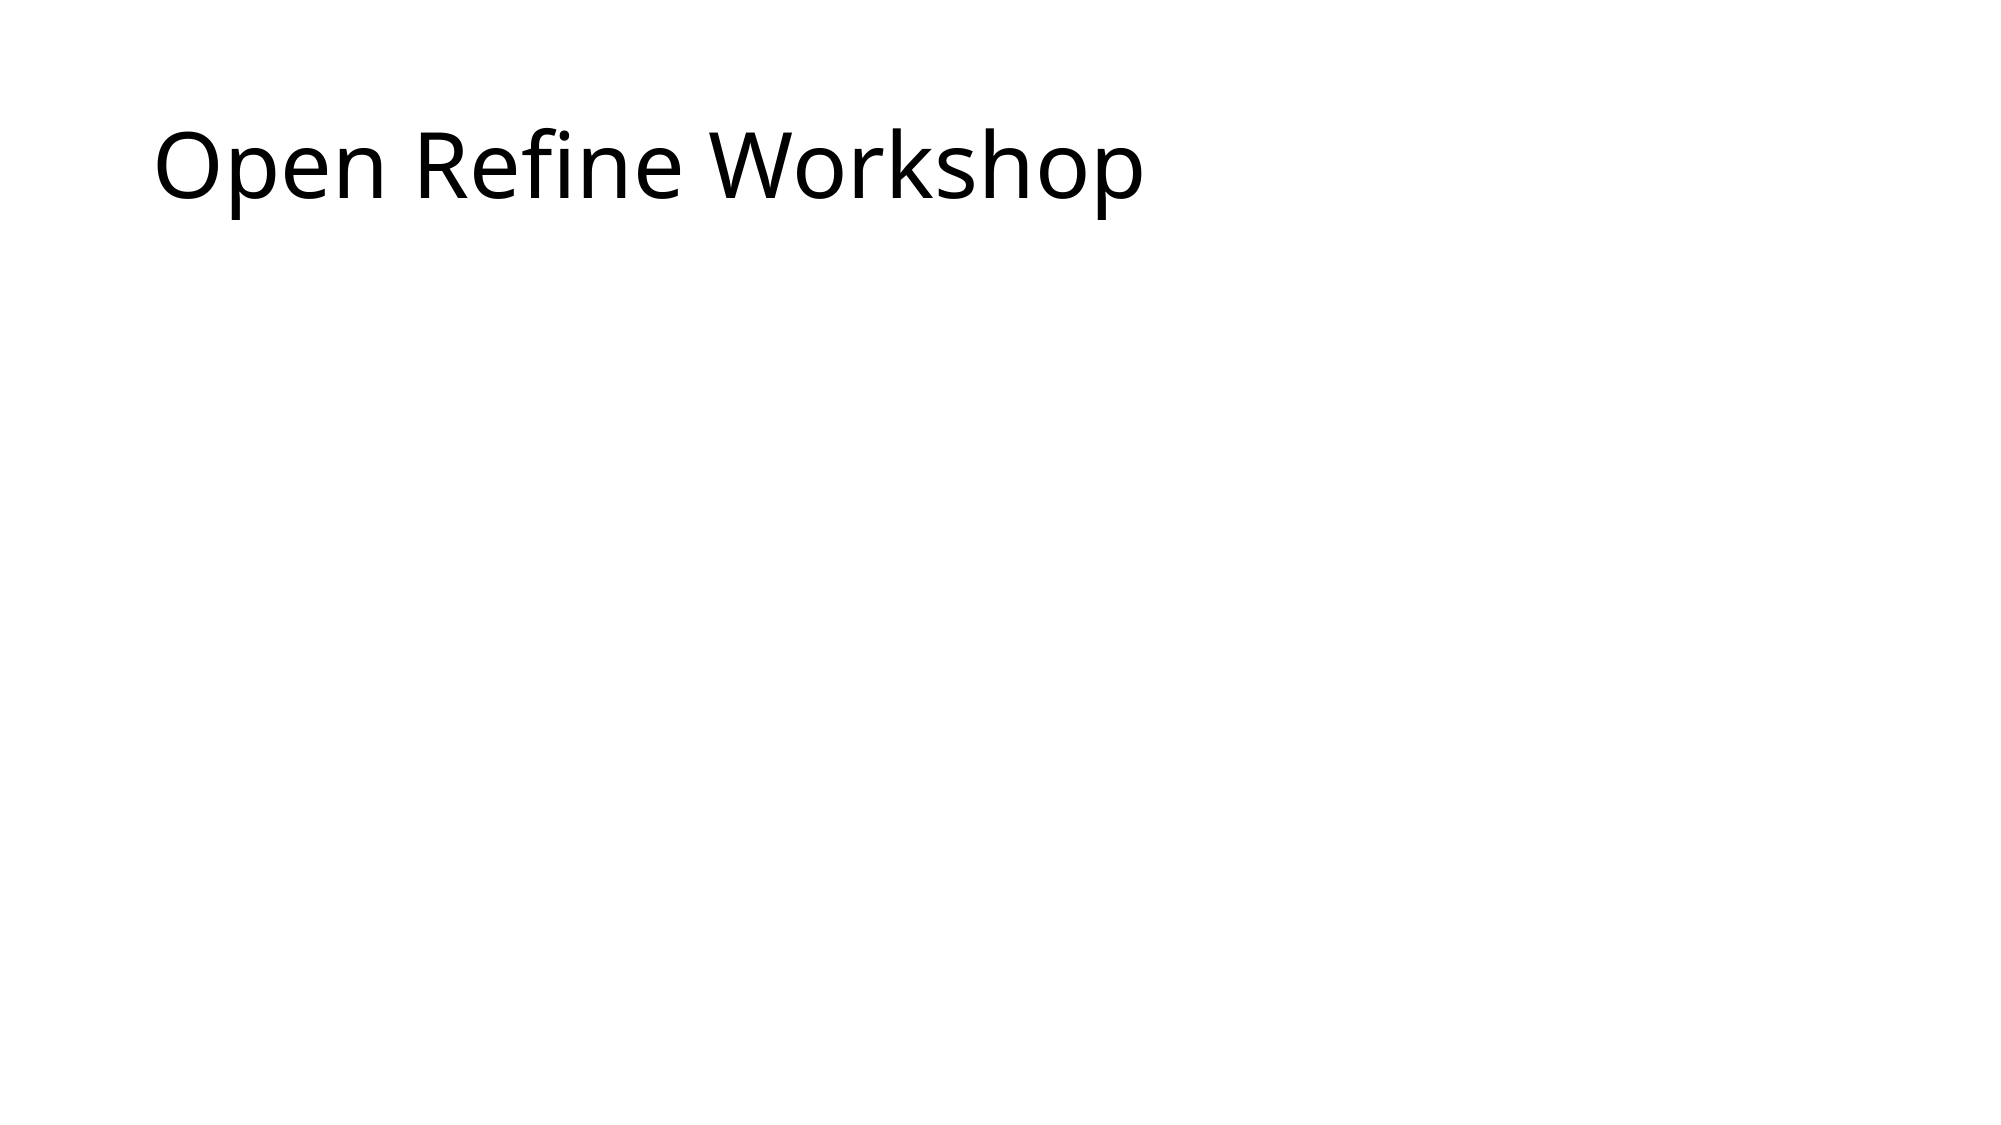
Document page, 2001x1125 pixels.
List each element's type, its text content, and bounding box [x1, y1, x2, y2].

title Open Refine Workshop [137, 59, 1863, 278]
